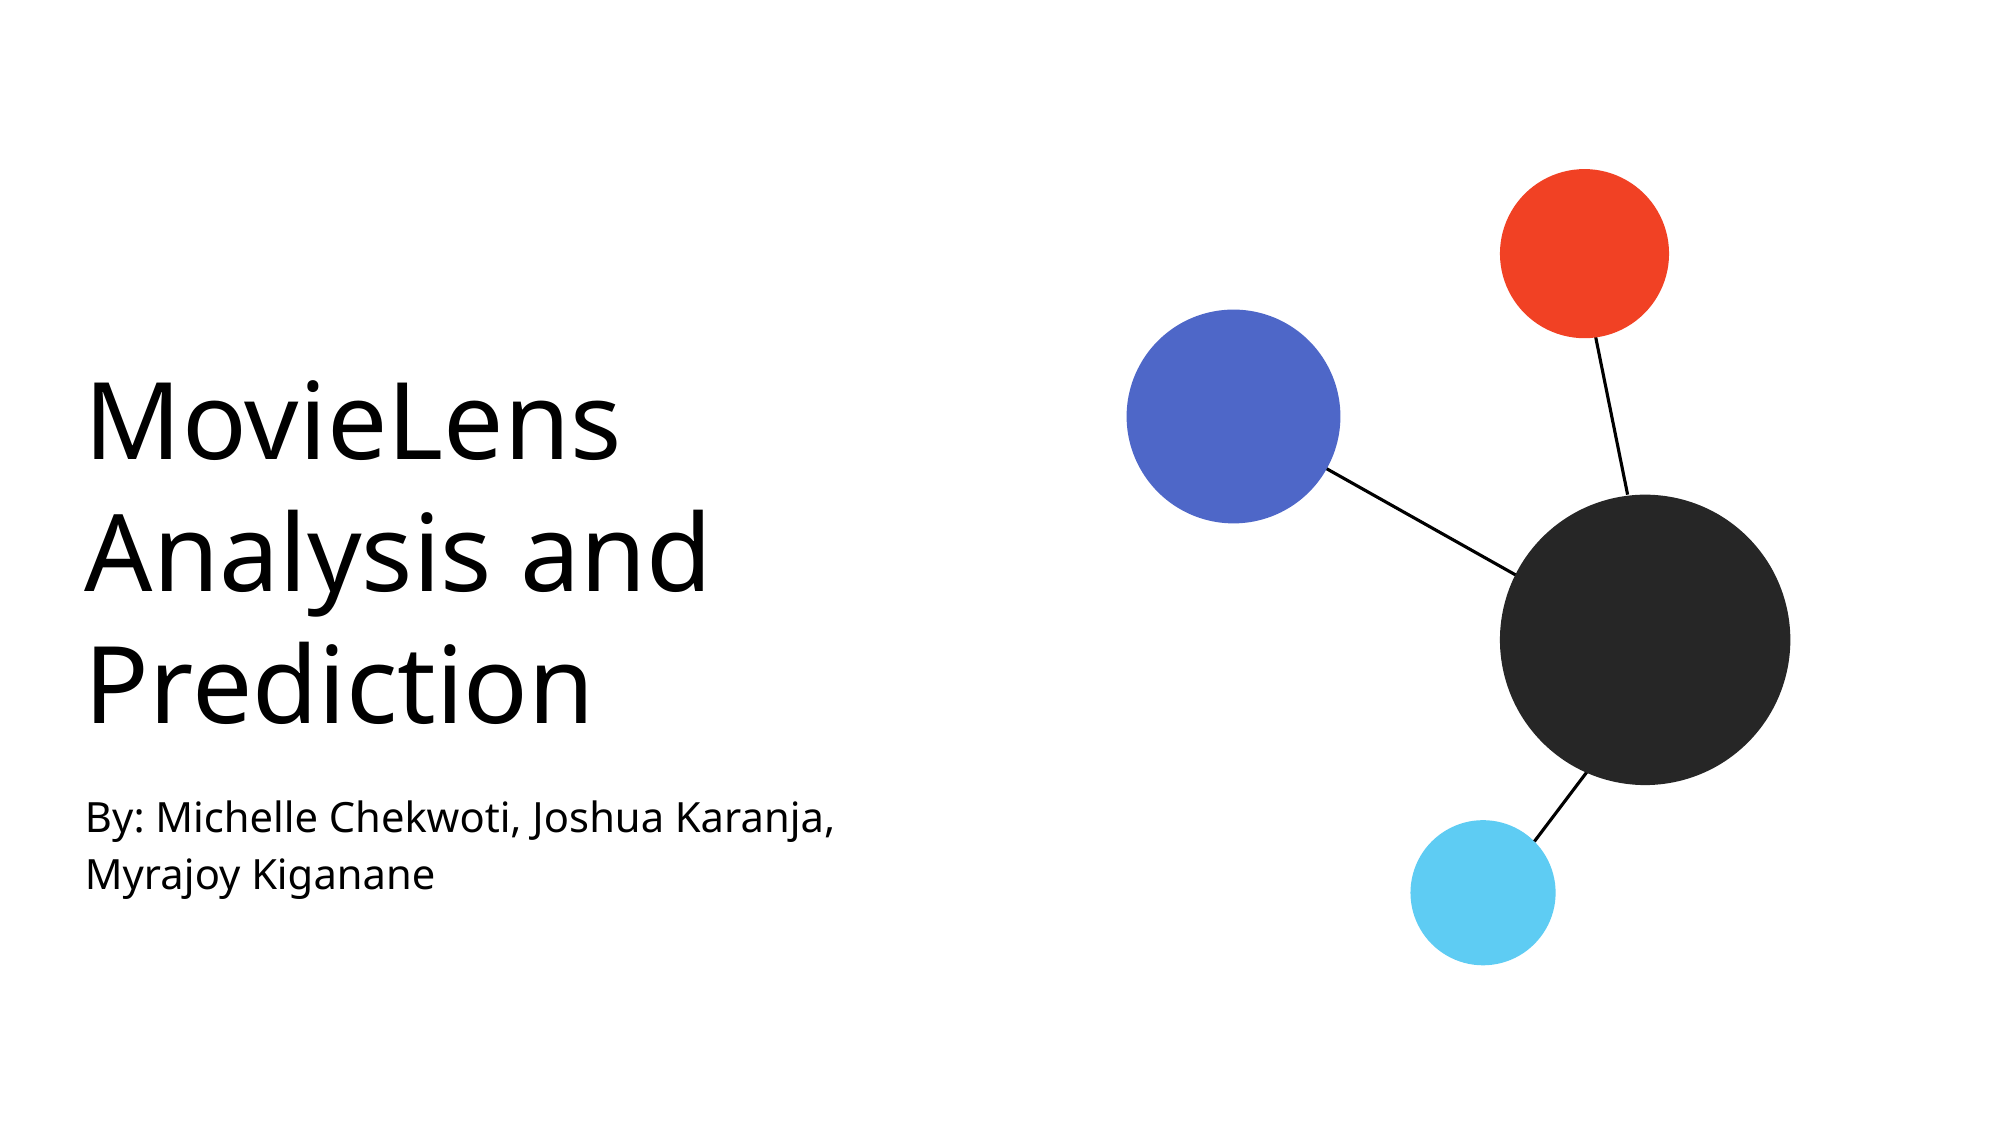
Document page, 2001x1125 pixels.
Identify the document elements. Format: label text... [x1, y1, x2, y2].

title MovieLens Analysis and Prediction [69, 344, 1000, 757]
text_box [1126, 169, 1791, 966]
subtitle By: Michelle Chekwoti, Joshua Karanja, Myrajoy Kiganane [69, 780, 880, 979]
